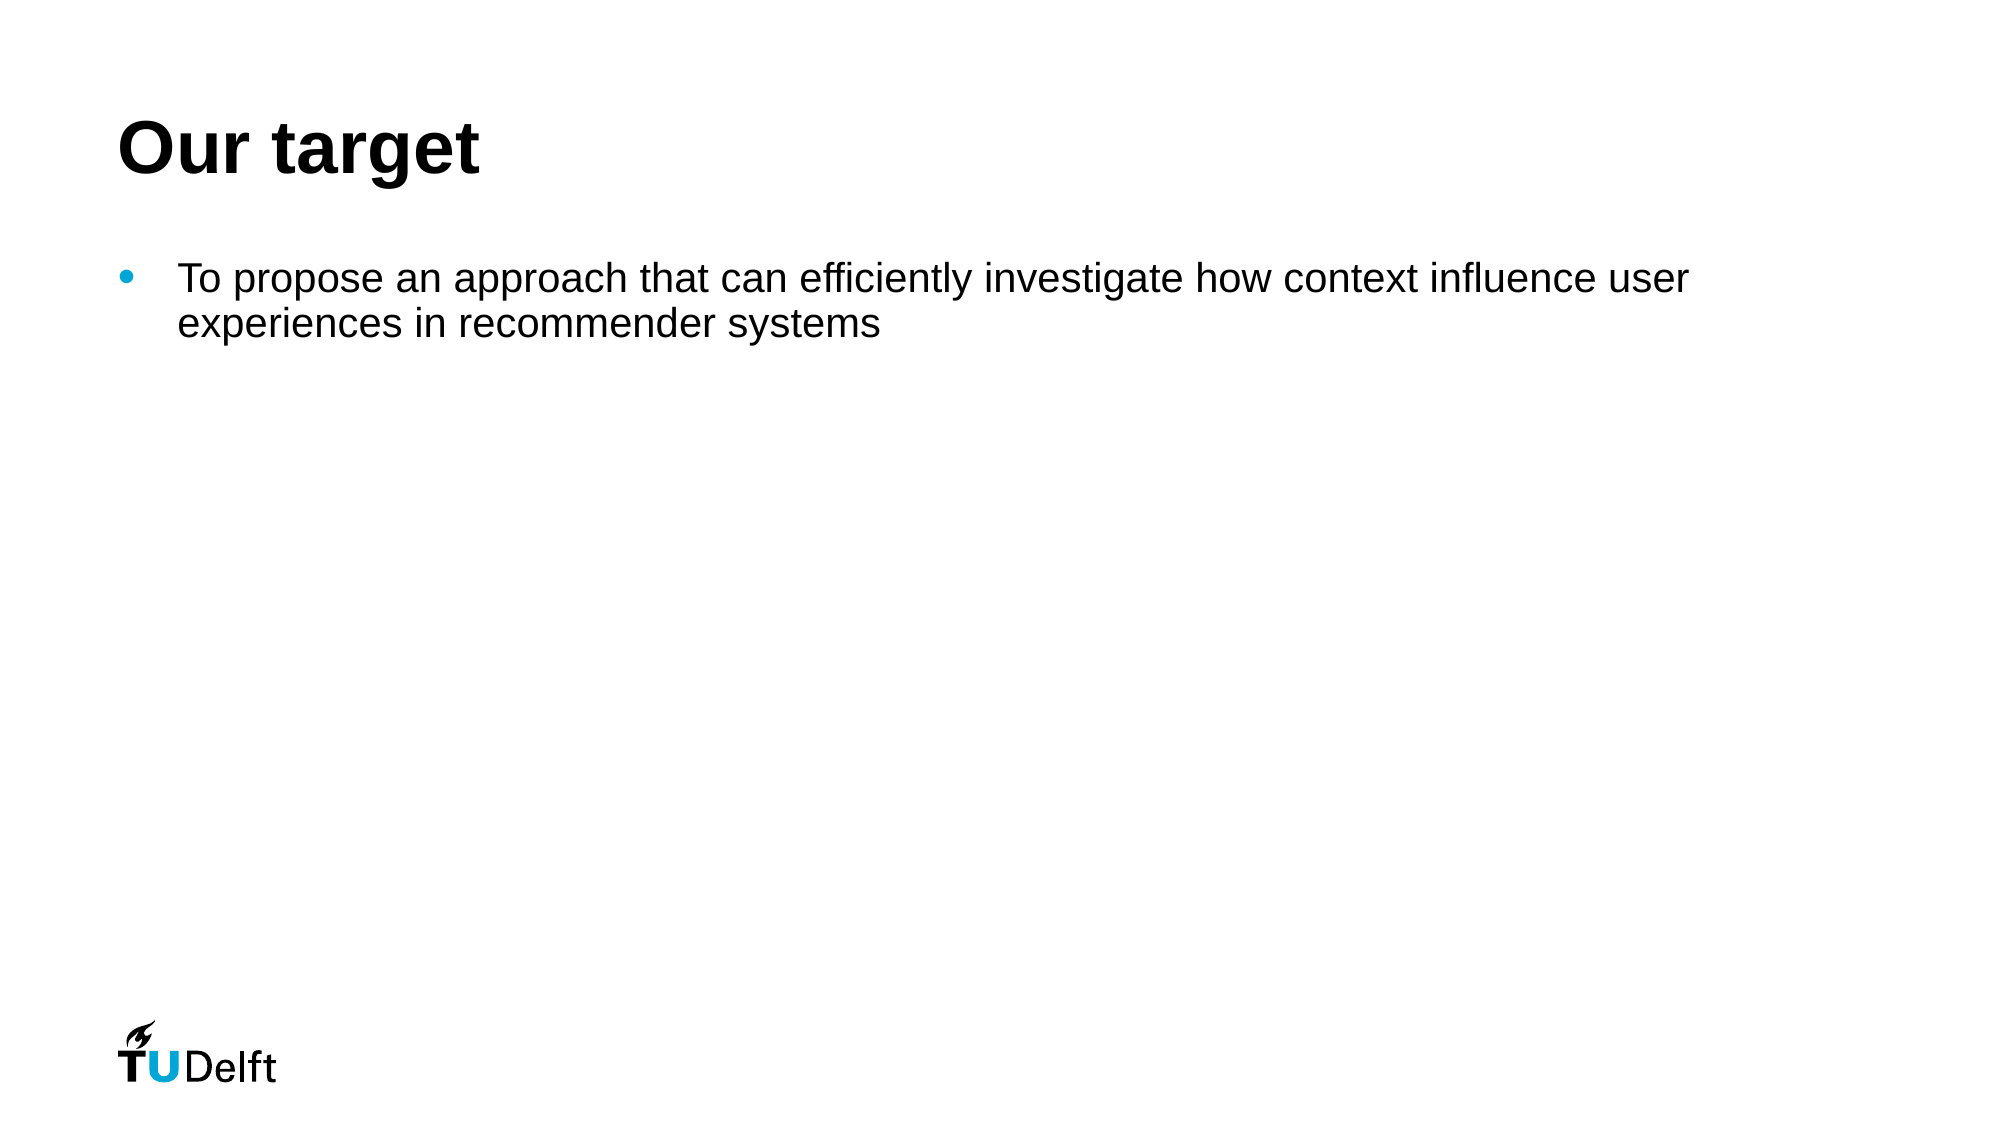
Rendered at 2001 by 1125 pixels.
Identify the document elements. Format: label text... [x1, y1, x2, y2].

list To propose an approach that can efficiently investigate how context influence user experiences in recommender systems [117, 256, 1882, 985]
title Our target [117, 118, 1882, 172]
